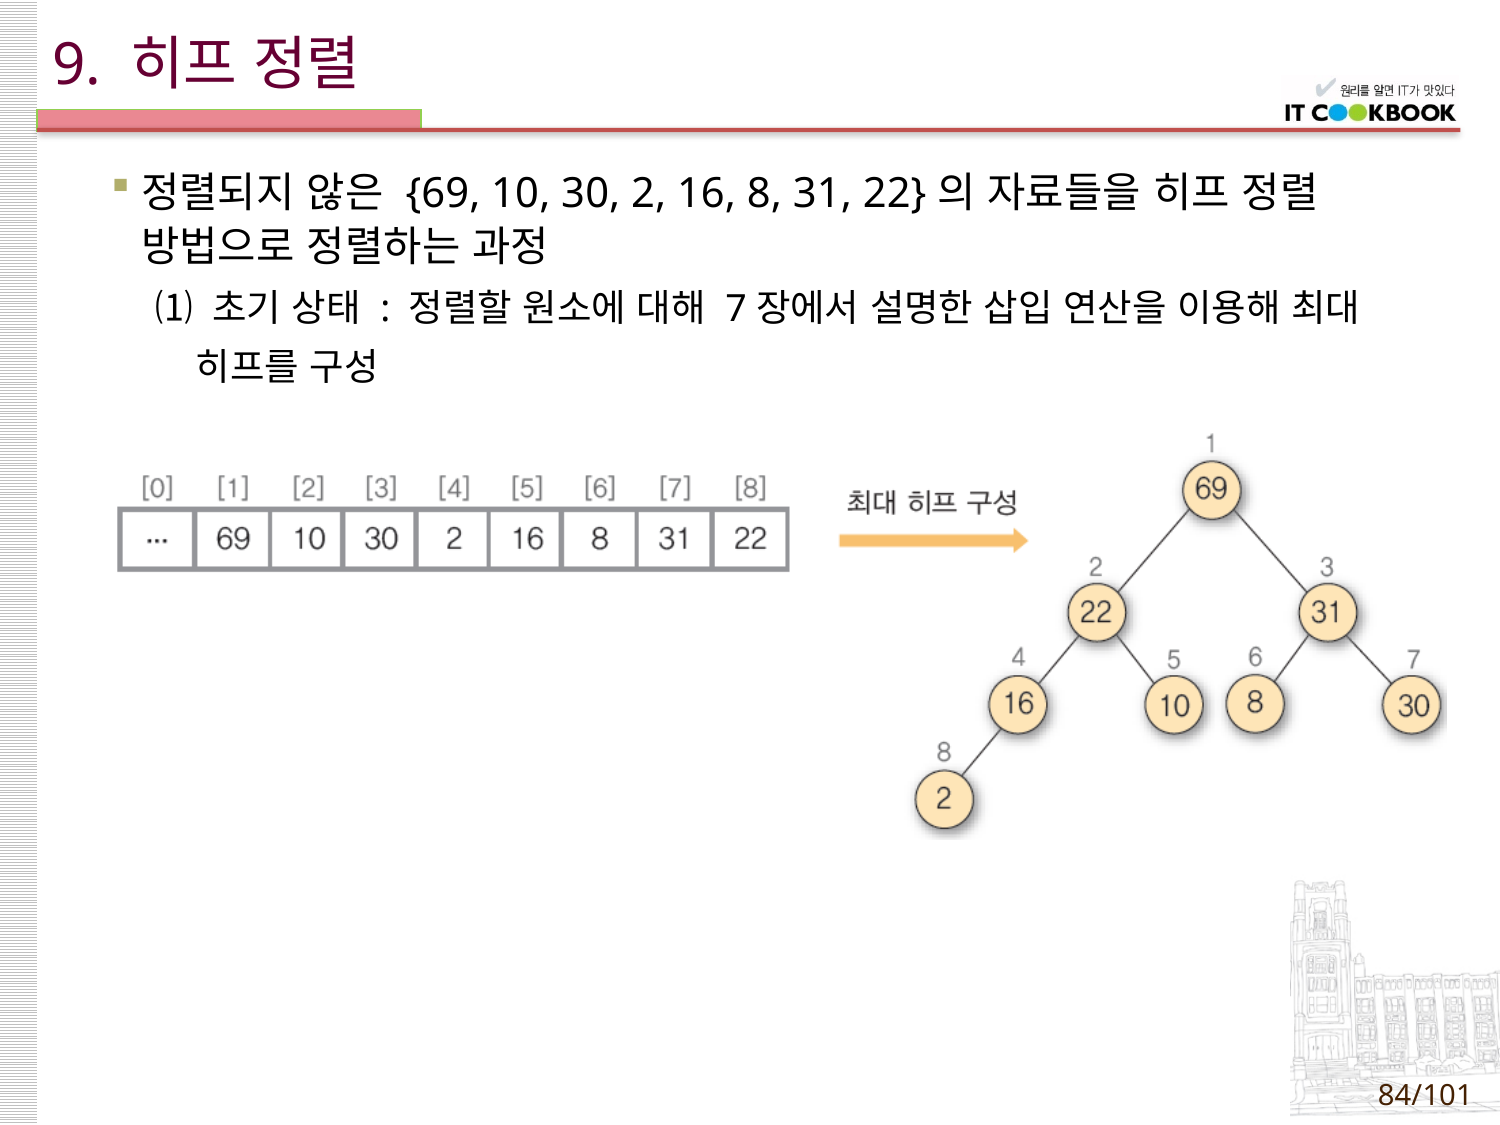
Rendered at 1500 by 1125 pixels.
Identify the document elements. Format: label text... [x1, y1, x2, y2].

picture [1397, 1091, 1405, 1098]
picture [1381, 1095, 1390, 1103]
title 9. 히프 정렬 [37, 13, 1278, 109]
picture [1443, 1091, 1452, 1103]
picture [1290, 874, 1500, 1125]
picture [1281, 75, 1459, 123]
list 정렬되지 않은 {69, 10, 30, 2, 16, 8, 31, 22}의 자료들을 히프 정렬 방법으로 정렬하는 과정 ⑴ 초기 상태 : 정렬할 원소에 대해 7장에서 설명한 삽입 연산을 이용해 최대 히프를 구성 [37, 152, 1463, 1091]
picture [111, 432, 1448, 841]
